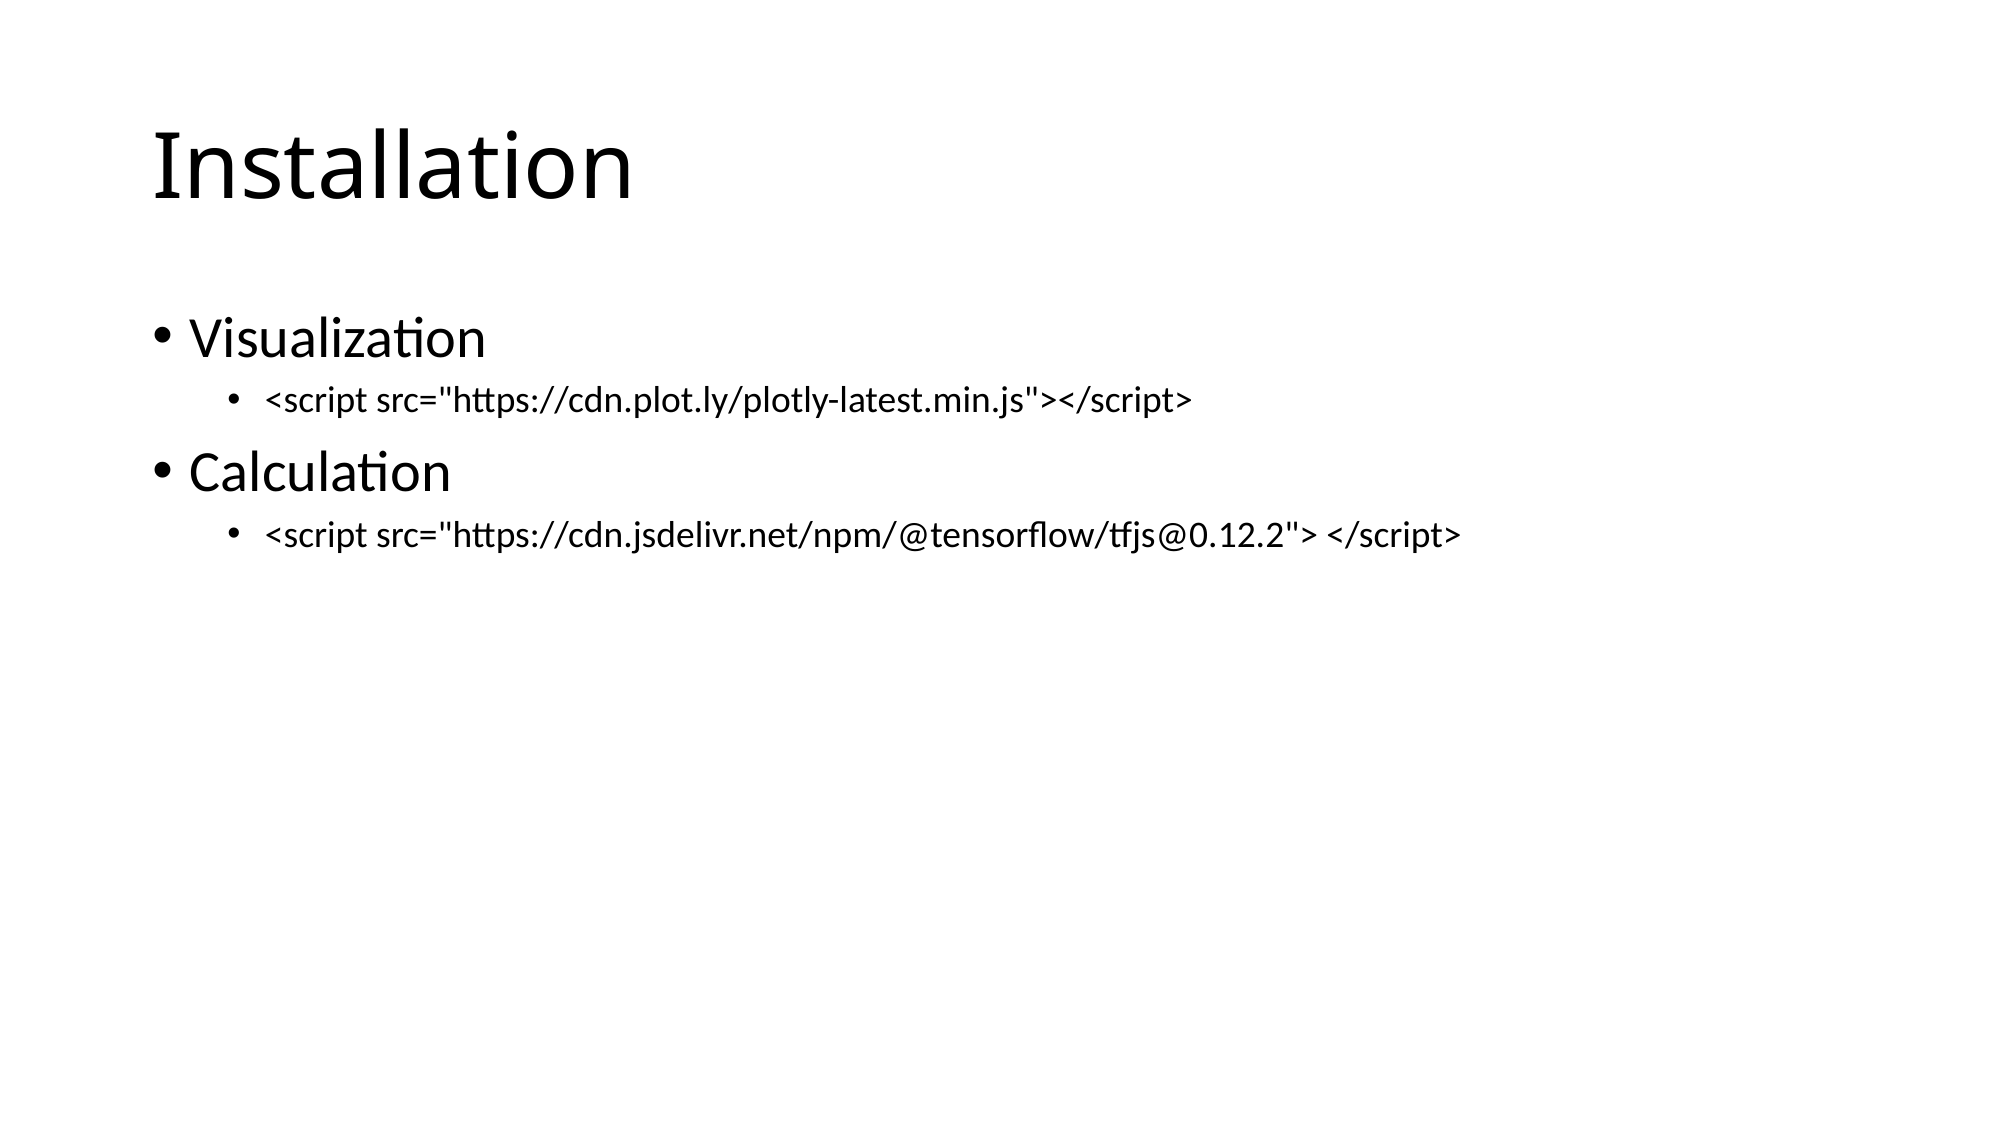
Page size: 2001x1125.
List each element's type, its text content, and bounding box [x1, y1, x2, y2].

title Installation [137, 59, 1863, 278]
list Visualization <script src="https://cdn.plot.ly/plotly-latest.min.js"></script> Calculation <script src="https://cdn.jsdelivr.net/npm/@tensorflow/tfjs@0.12.2"> </script> [137, 299, 1863, 1014]
